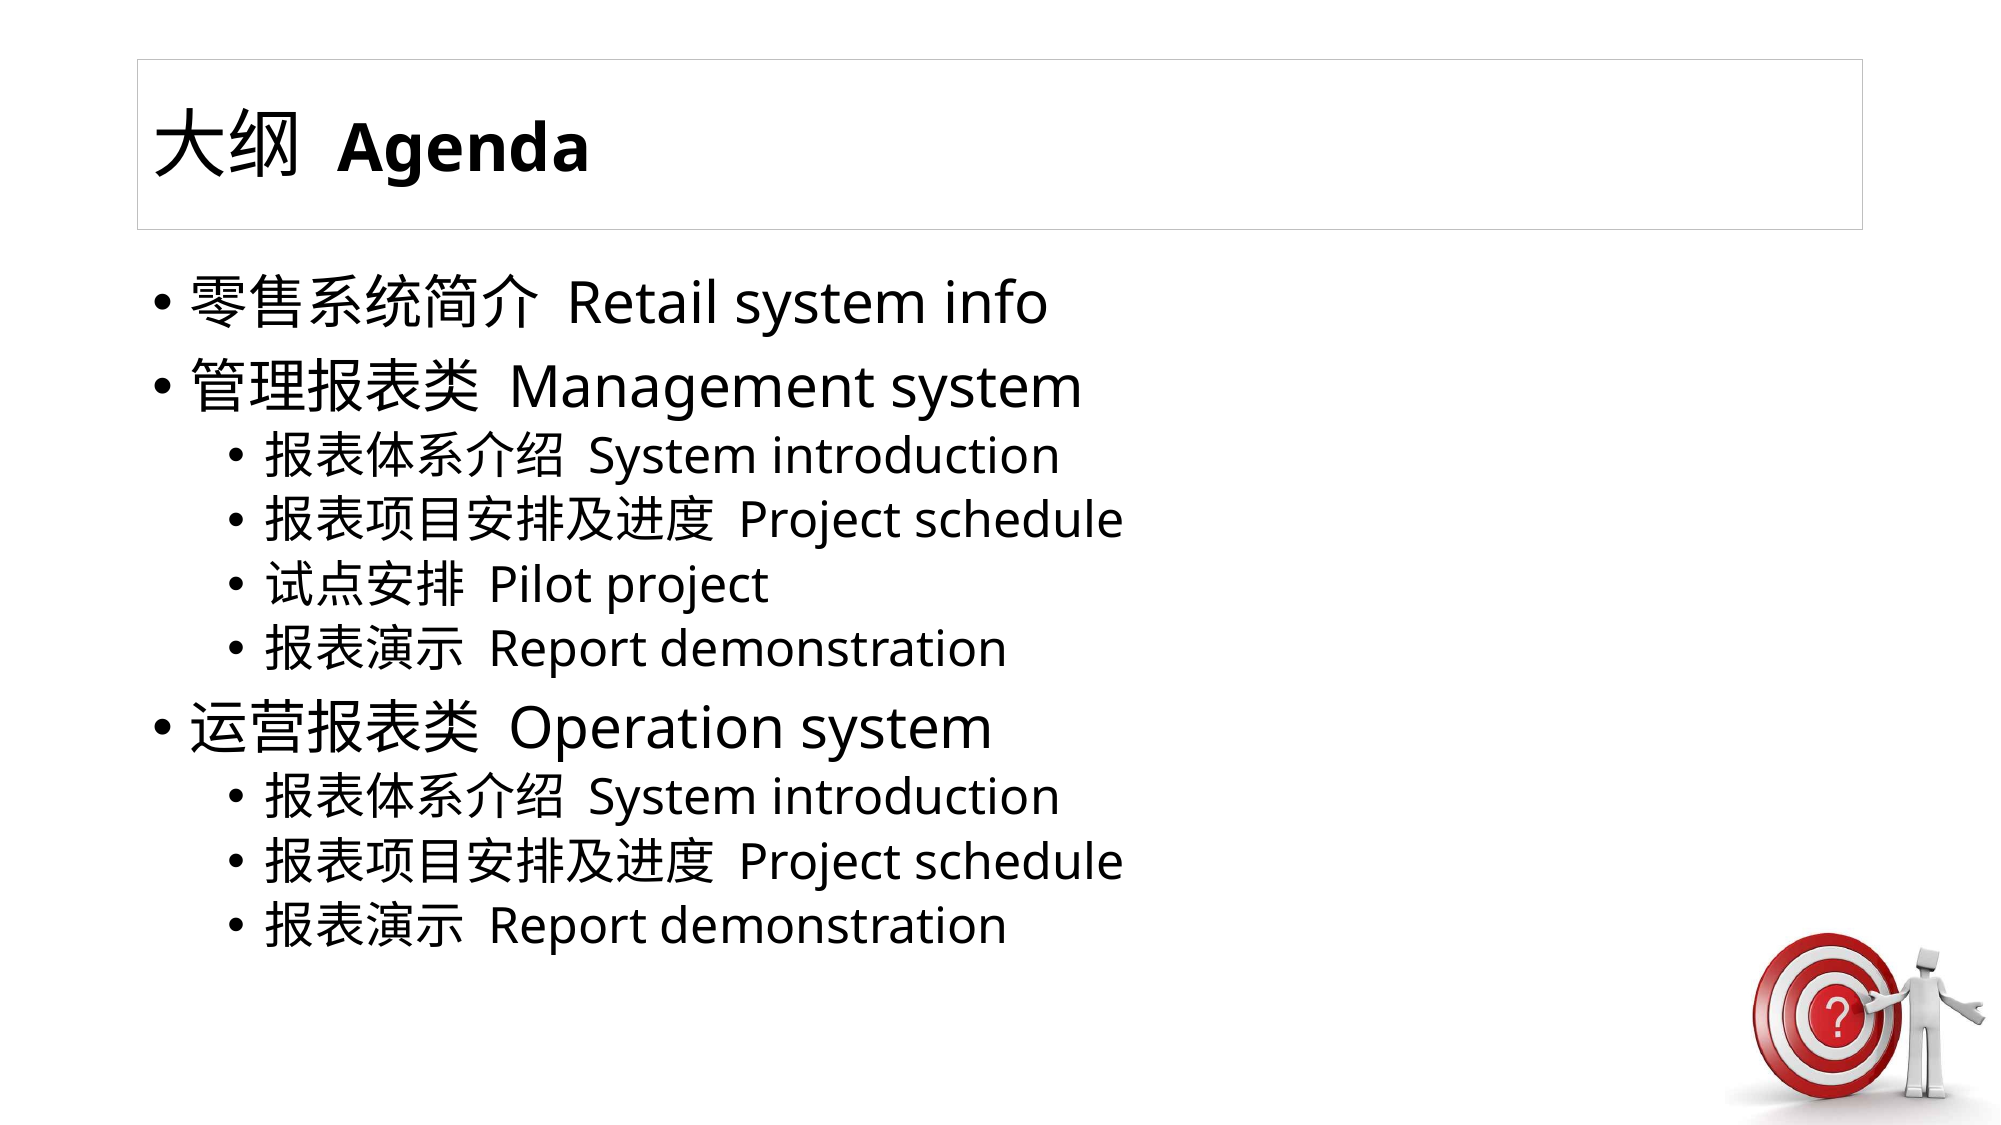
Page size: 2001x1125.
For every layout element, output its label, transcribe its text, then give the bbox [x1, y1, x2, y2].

picture [1725, 919, 2000, 1125]
list 零售系统简介 Retail system info 管理报表类 Management system 报表体系介绍 System introduction 报表项目安排及进度 Project schedule 试点安排 Pilot project 报表演示 Report demonstration 运营报表类 Operation system 报表体系介绍 System introduction 报表项目安排及进度 Project schedule 报表演示 Report demonstration [137, 266, 1863, 980]
title 大纲 Agenda [137, 59, 1863, 230]
